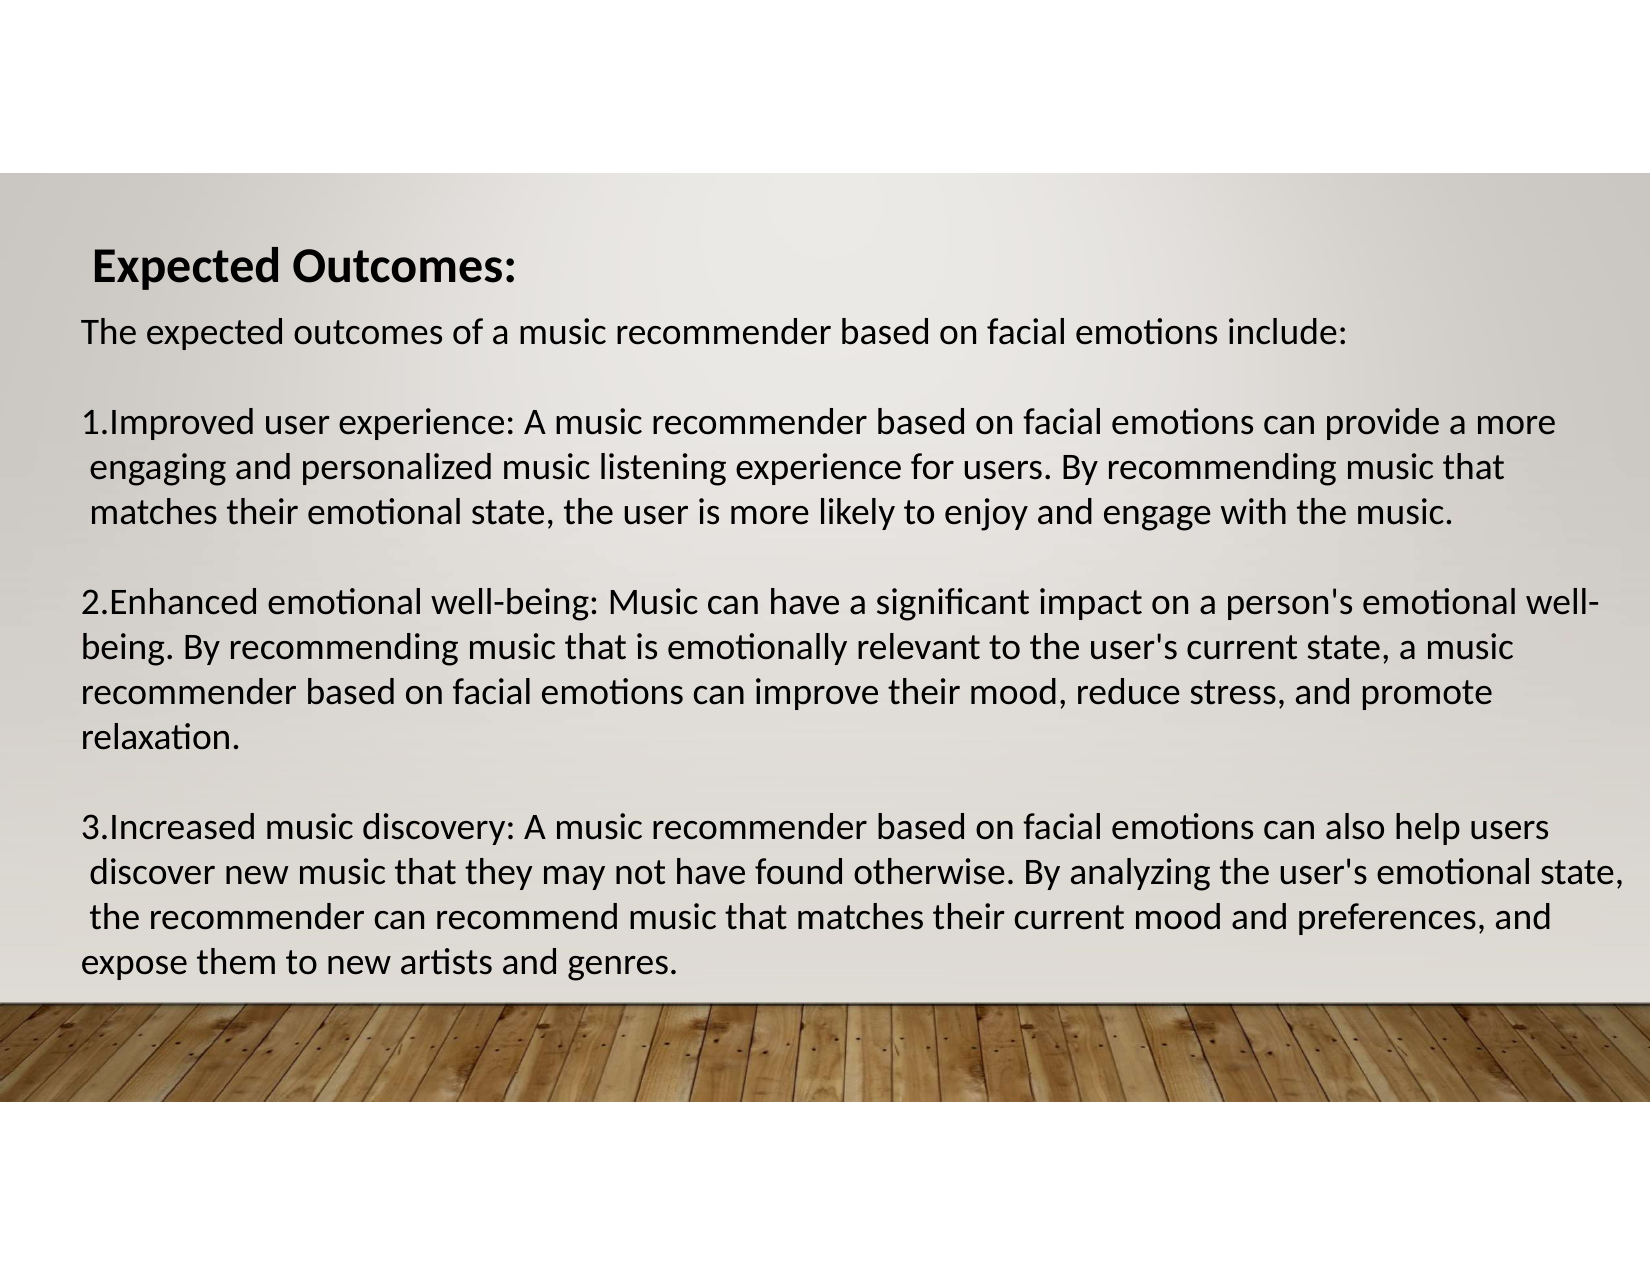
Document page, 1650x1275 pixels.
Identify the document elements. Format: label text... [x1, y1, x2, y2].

text_box Expected Outcomes: [77, 224, 533, 299]
picture [0, 173, 1650, 1102]
text_box The expected outcomes of a music recommender based on facial emotions include: 1.Improved user experience: A music recommender based on facial emotions can provide a more engaging and personalized music listening experience for users. By recommending music that matches their emotional state, the user is more likely to enjoy and engage with the music. 2.Enhanced emotional well-being: Music can have a significant impact on a person's emotional well- being. By recommending music that is emotionally relevant to the user's current state, a music recommender based on facial emotions can improve their mood, reduce stress, and promote relaxation. 3.Increased music discovery: A music recommender based on facial emotions can also help users discover new music that they may not have found otherwise. By analyzing the user's emotional state, the recommender can recommend music that matches their current mood and preferences, and expose them to new artists and genres. [66, 299, 1641, 990]
